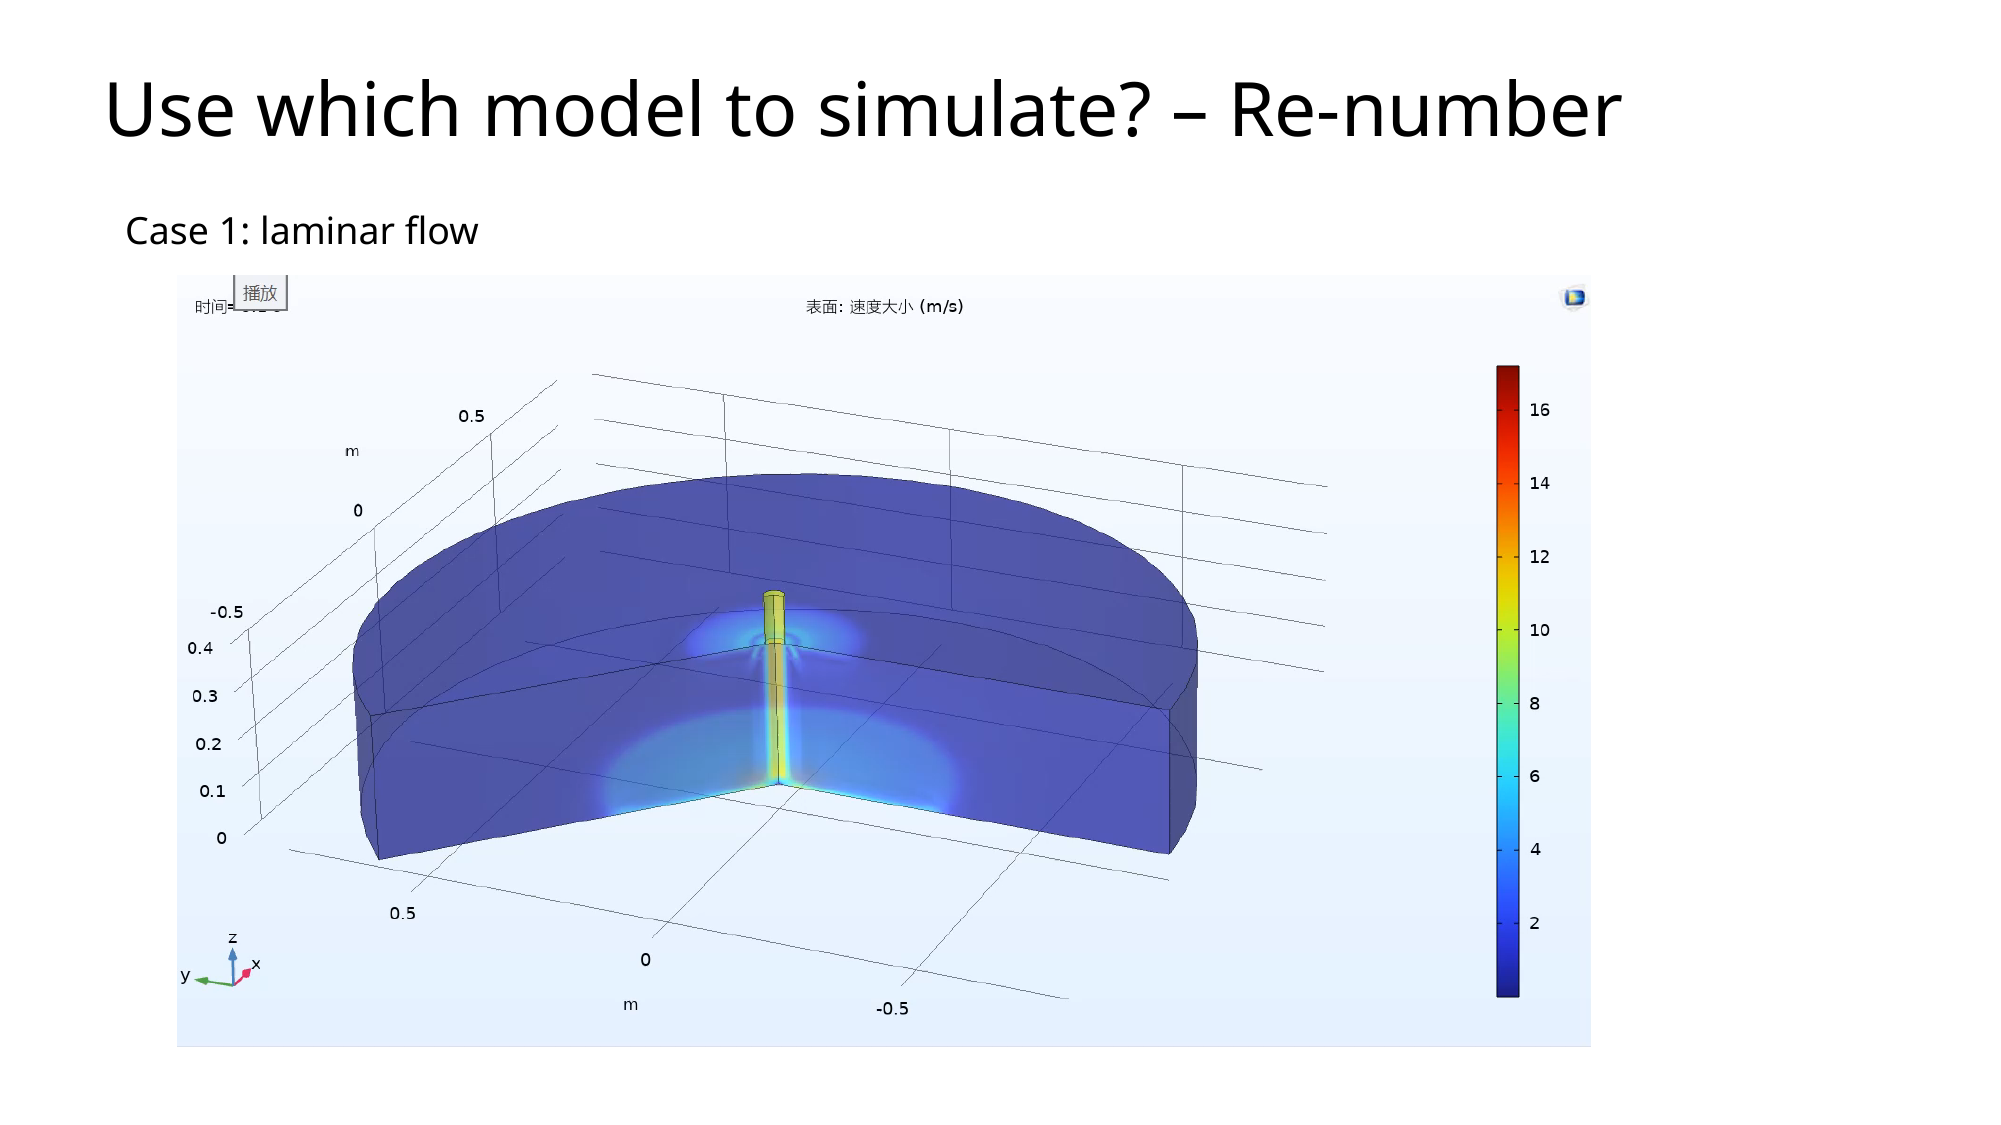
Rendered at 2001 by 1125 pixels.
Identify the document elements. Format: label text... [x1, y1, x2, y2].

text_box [176, 274, 1592, 1048]
text_box Case 1: laminar flow [110, 221, 494, 260]
text_box Use which model to simulate? – Re-number [88, 3, 1814, 221]
